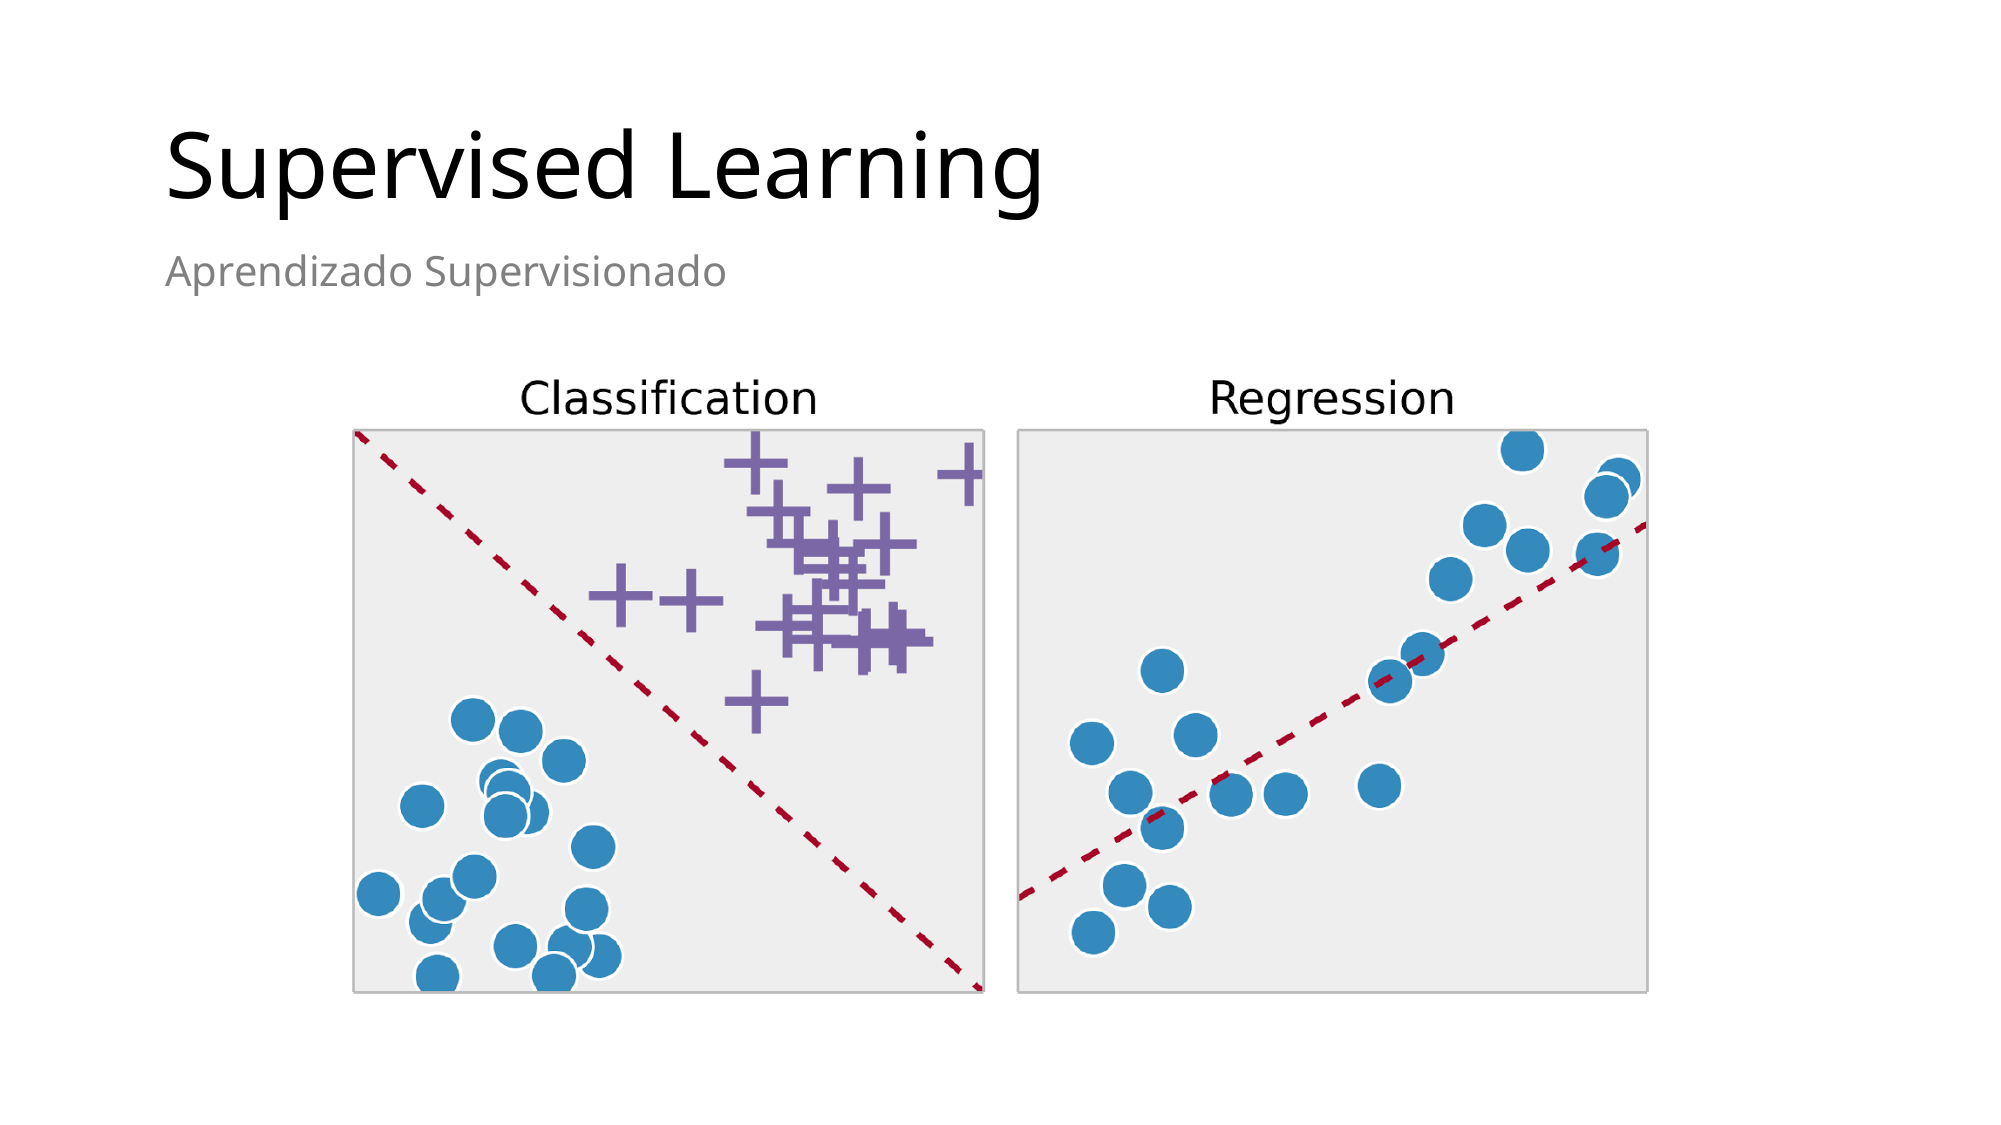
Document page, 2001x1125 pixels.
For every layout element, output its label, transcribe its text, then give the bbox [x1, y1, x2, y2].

picture [319, 345, 1681, 1026]
text_box Supervised Learning [150, 99, 1977, 224]
text_box Aprendizado Supervisionado [150, 237, 846, 303]
